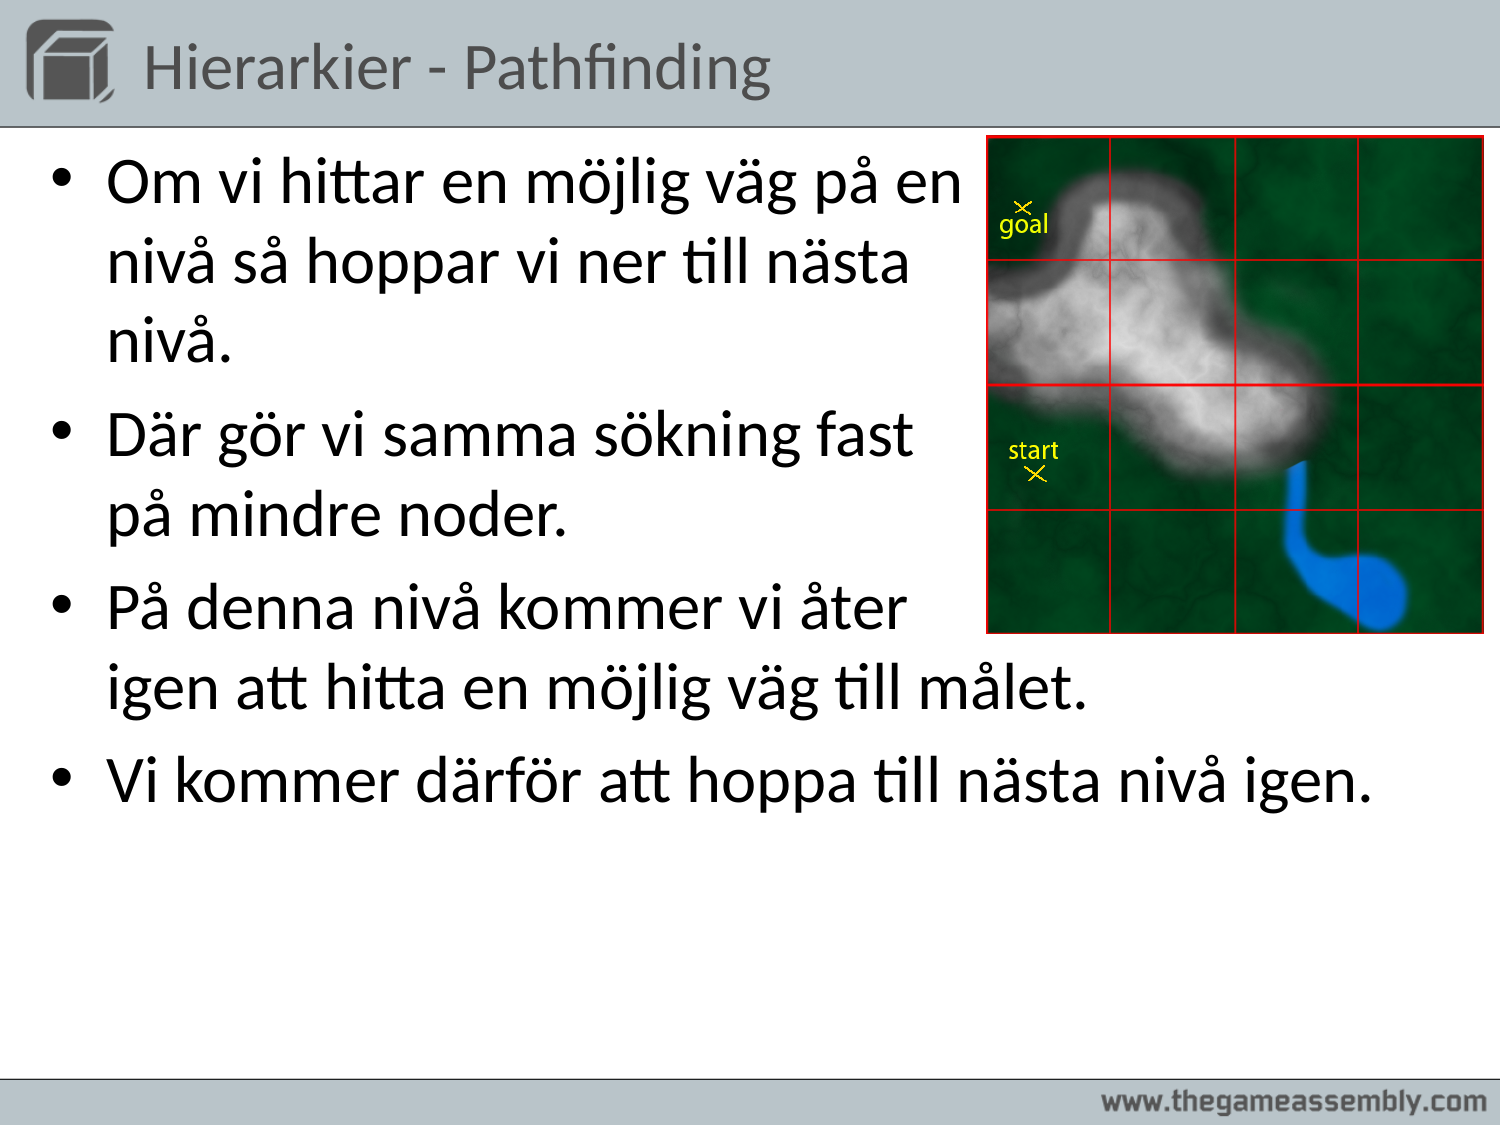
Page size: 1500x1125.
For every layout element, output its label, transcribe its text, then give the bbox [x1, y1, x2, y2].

title Hierarkier - Pathfinding [128, 0, 1500, 126]
picture [0, 0, 1500, 1125]
list Om vi hittar en möjlig väg på en nivå så hoppar vi ner till nästa nivå. Där gör vi samma sökning fast på mindre noder. På denna nivå kommer vi åter igen att hitta en möjlig väg till målet. Vi kommer därför att hoppa till nästa nivå igen. [34, 128, 1466, 1079]
